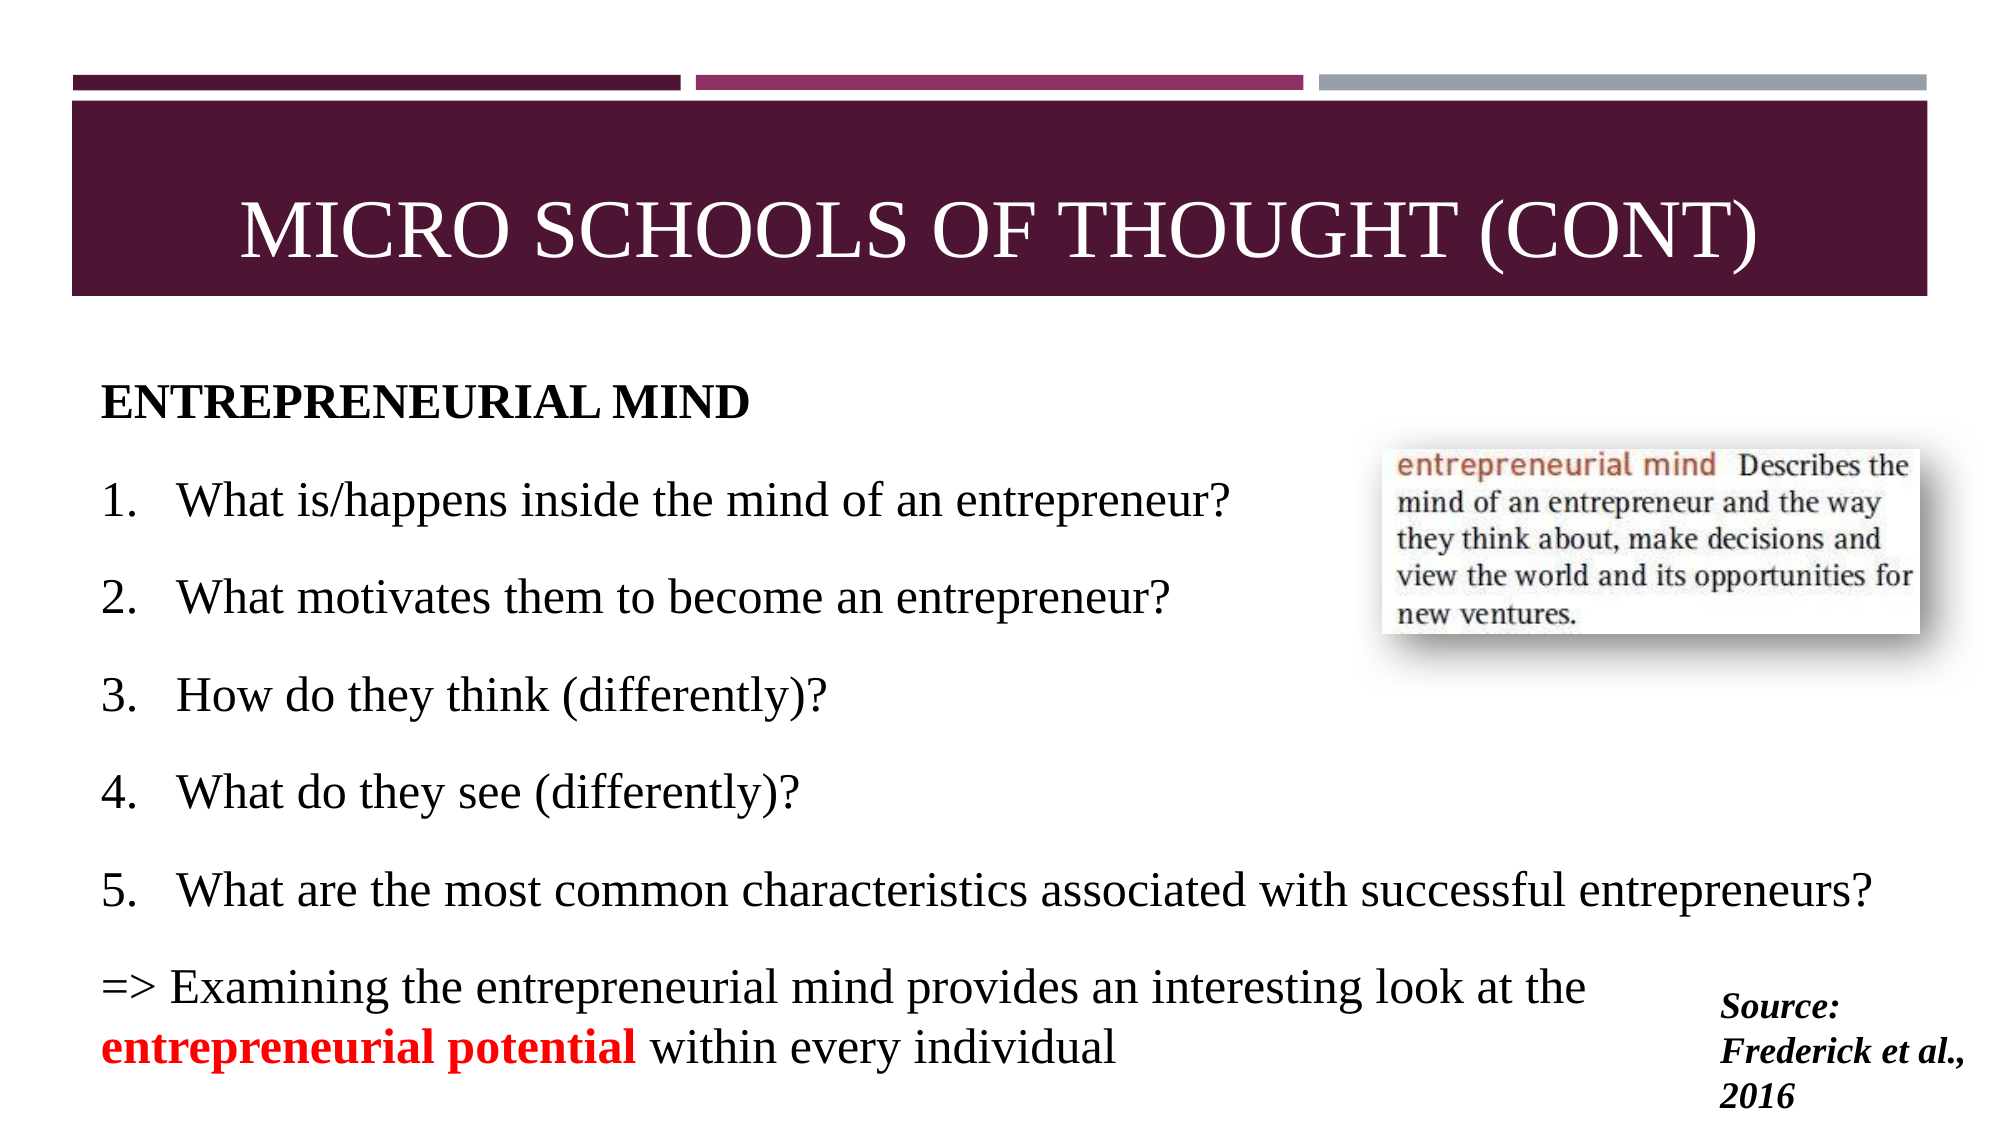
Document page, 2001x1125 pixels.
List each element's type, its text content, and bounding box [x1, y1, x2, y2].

picture [1382, 449, 1920, 634]
text_box Source: Frederick et al., 2016 [1705, 973, 2000, 1124]
text_box ENTREPRENEURIAL MIND What is/happens inside the mind of an entrepreneur? What motivates them to become an entrepreneur? How do they think (differently)? What do they see (differently)? What are the most common characteristics associated with successful entrepreneurs? => Examining the entrepreneurial mind provides an interesting look at the entrepreneurial potential within every individual [80, 348, 1951, 1046]
title MICRO SCHOOLS OF THOUGHT (CONT) [95, 115, 1905, 282]
